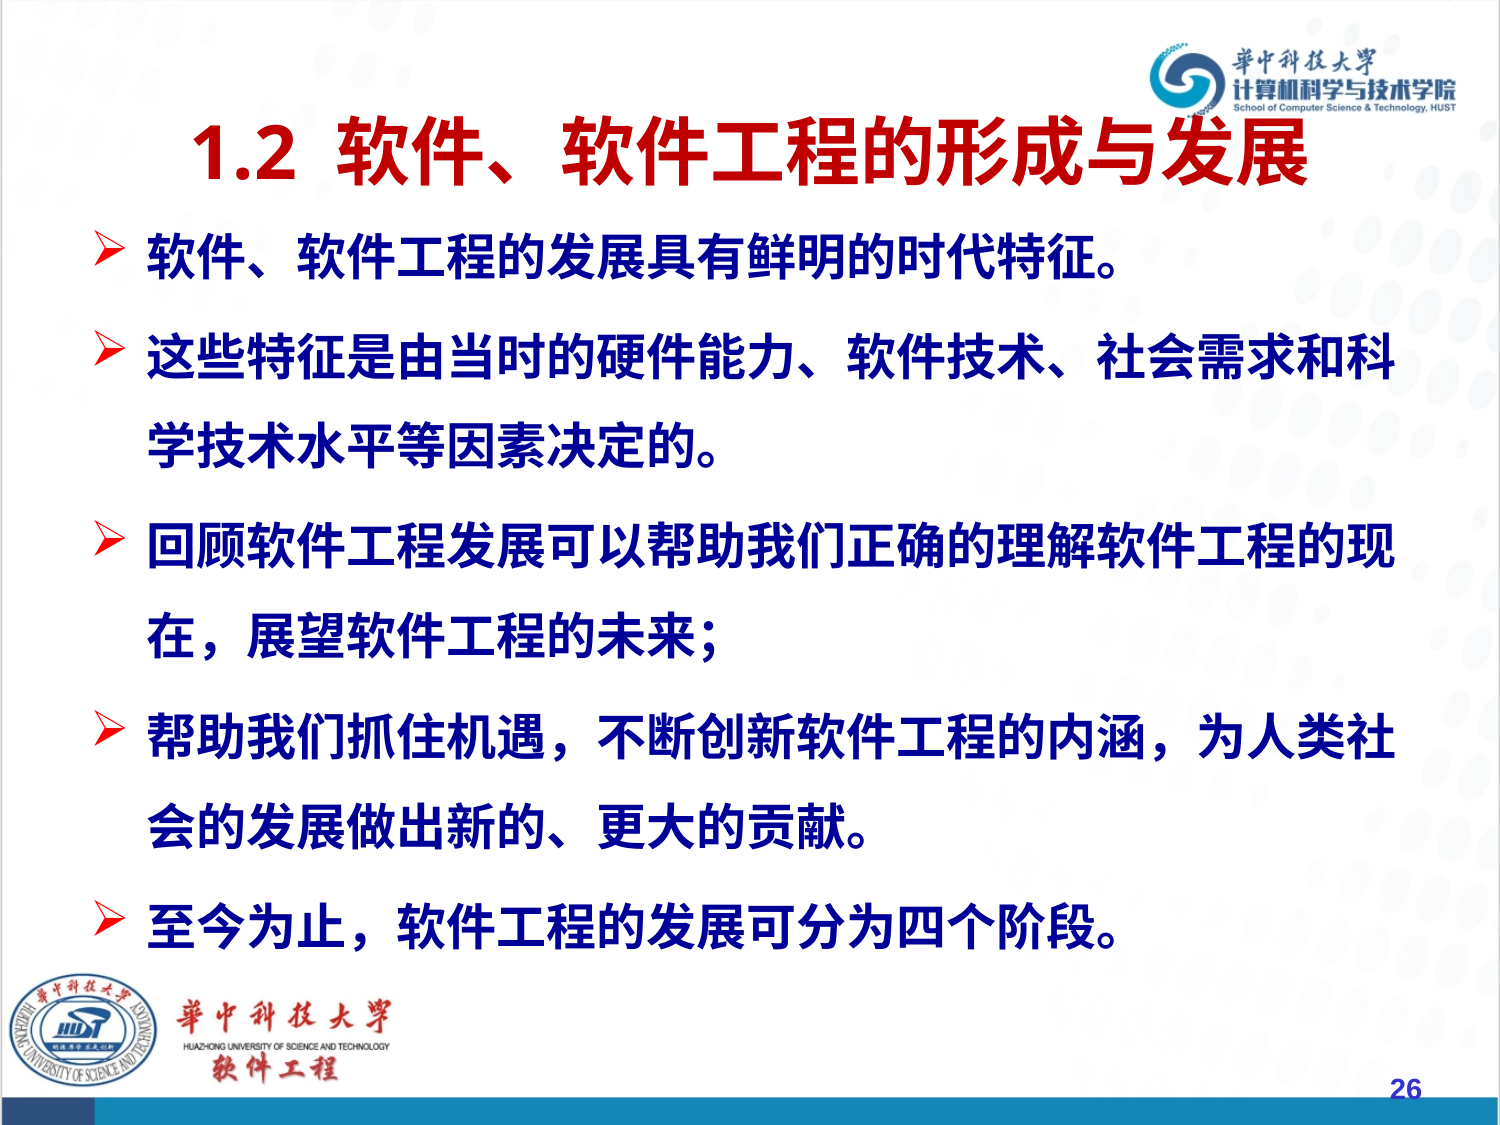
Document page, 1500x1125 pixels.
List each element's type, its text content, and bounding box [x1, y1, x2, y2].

title 1.2 软件、软件工程的形成与发展 [75, 62, 1425, 187]
list 软件、软件工程的发展具有鲜明的时代特征。 这些特征是由当时的硬件能力、软件技术、社会需求和科学技术水平等因素决定的。 回顾软件工程发展可以帮助我们正确的理解软件工程的现在，展望软件工程的未来； 帮助我们抓住机遇，不断创新软件工程的内涵，为人类社会的发展做出新的、更大的贡献。 至今为止，软件工程的发展可分为四个阶段。 [75, 187, 1425, 1050]
slide_number 26 [1087, 1062, 1438, 1103]
picture [0, 0, 1500, 1125]
